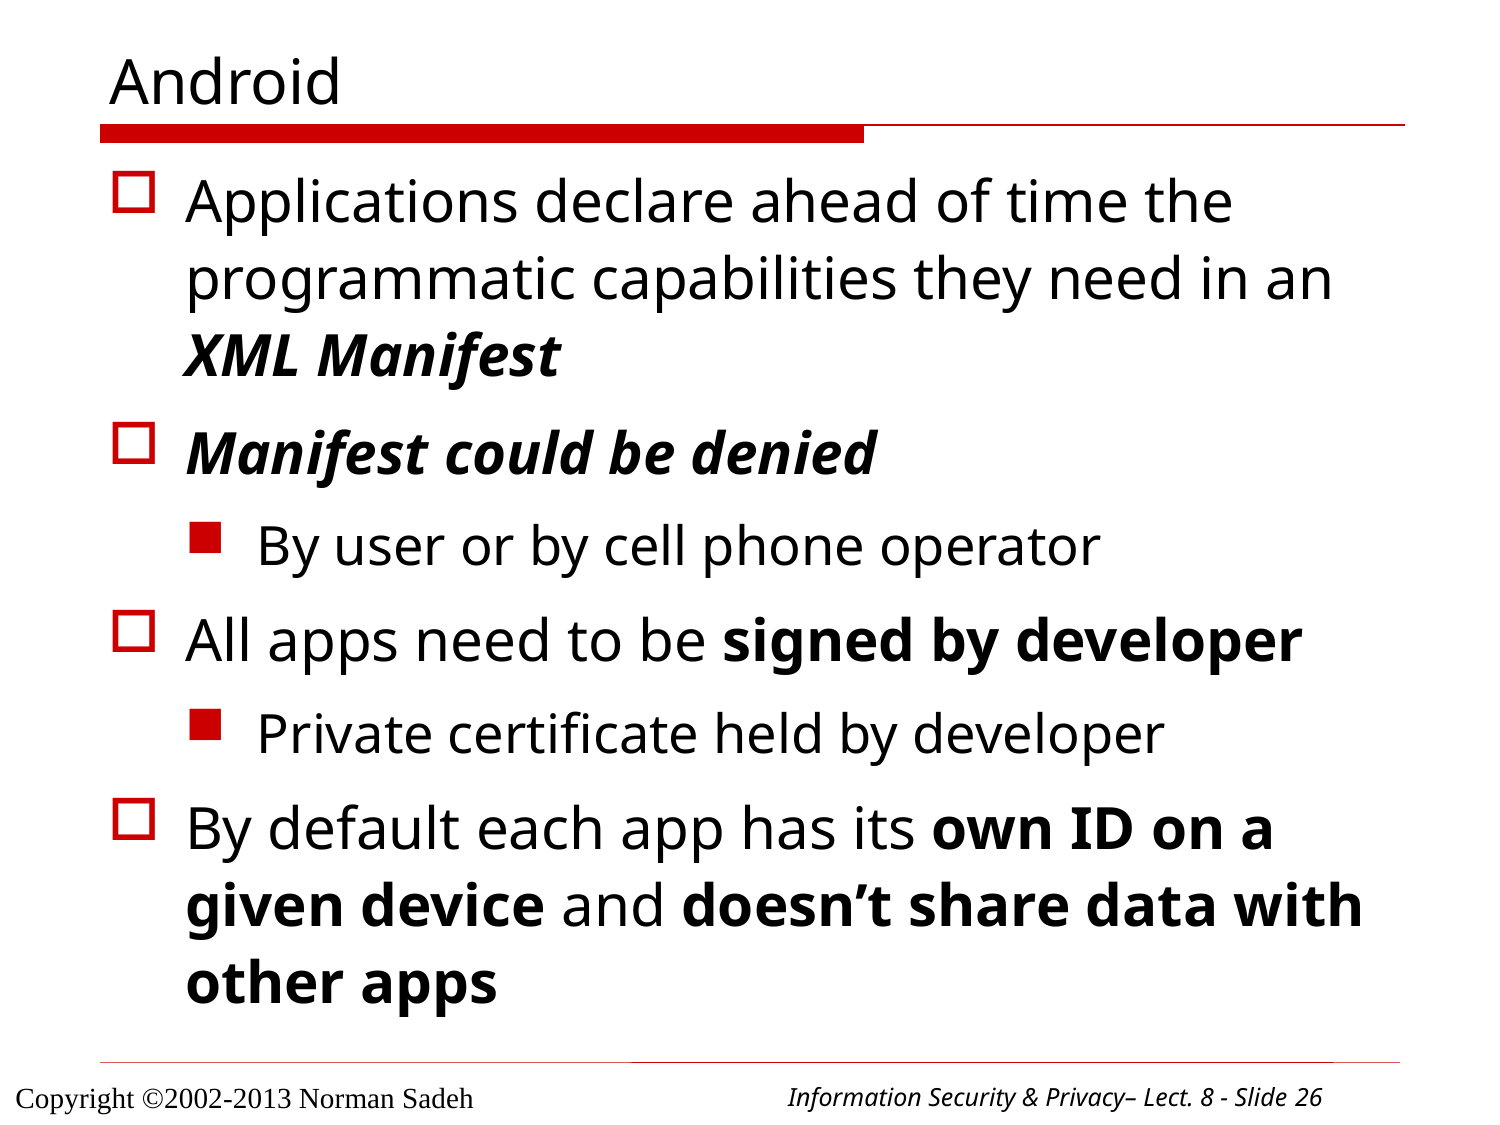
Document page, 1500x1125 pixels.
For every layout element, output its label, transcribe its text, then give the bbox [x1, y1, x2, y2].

list Applications declare ahead of time the programmatic capabilities they need in an XML Manifest Manifest could be denied By user or by cell phone operator All apps need to be signed by developer Private certificate held by developer By default each app has its own ID on a given device and doesn’t share data with other apps [92, 149, 1455, 988]
title Android [93, 24, 1407, 126]
